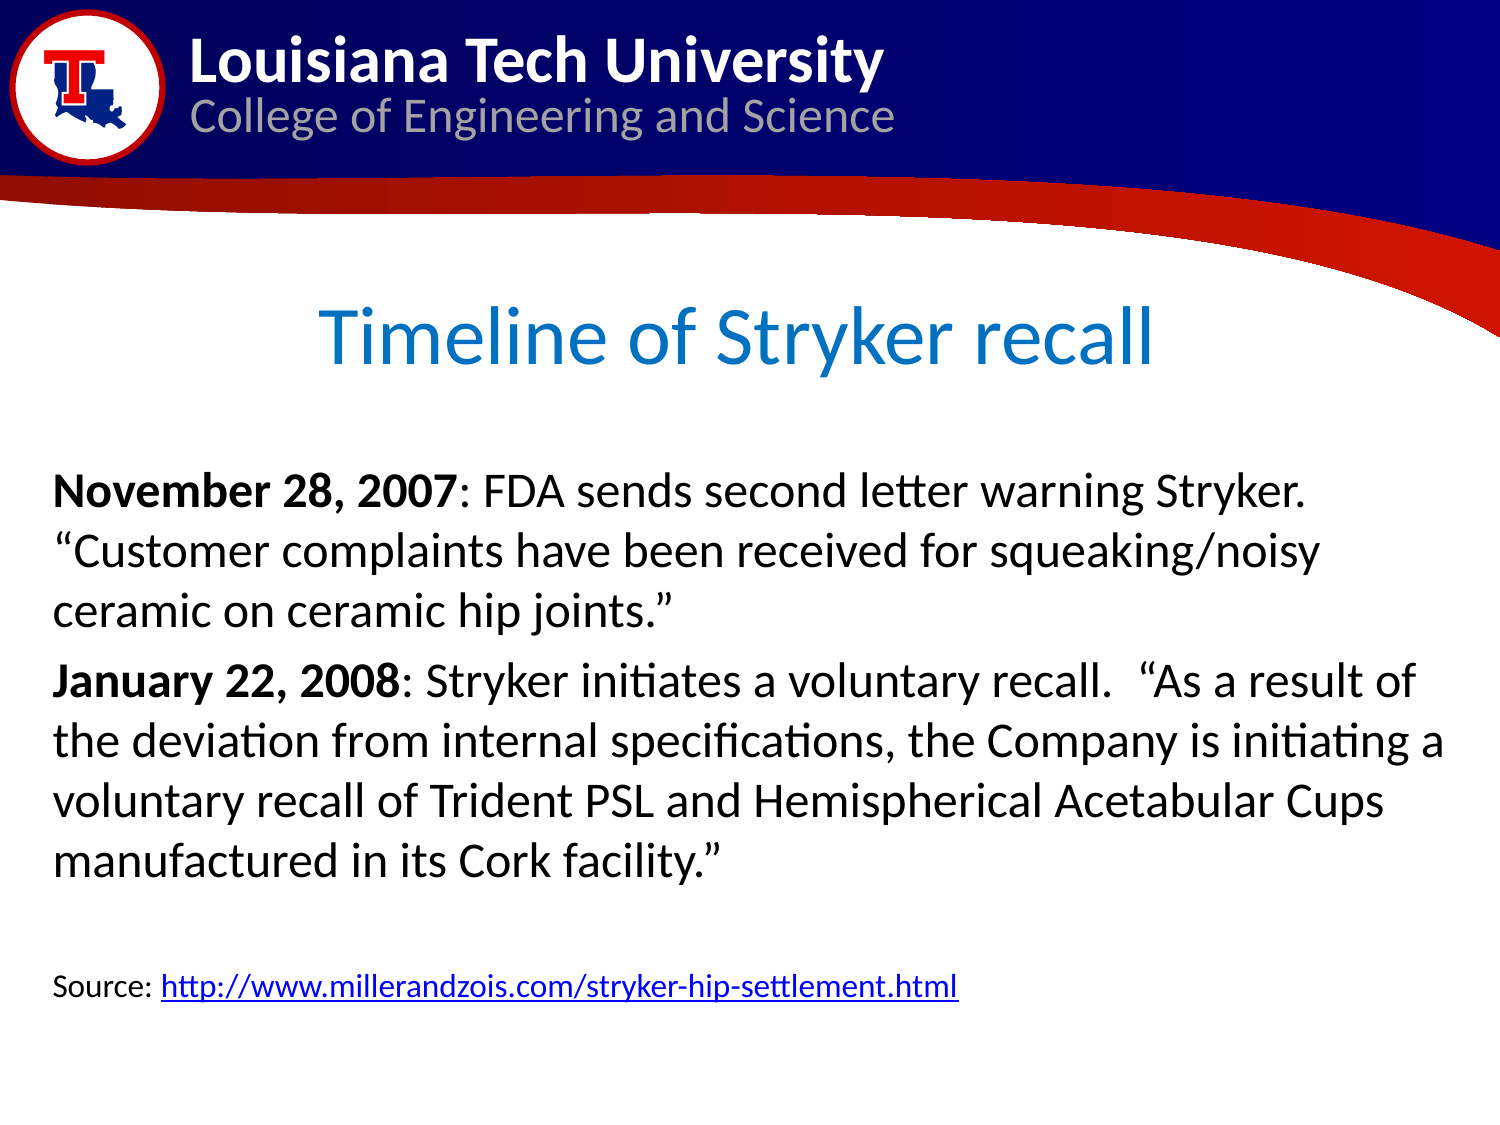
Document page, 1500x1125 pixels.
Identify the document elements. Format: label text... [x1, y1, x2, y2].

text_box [0, 0, 1500, 338]
title Timeline of Stryker recall [62, 347, 1413, 425]
list November 28, 2007: FDA sends second letter warning Stryker. “Customer complaints have been received for squeaking/noisy ceramic on ceramic hip joints.” January 22, 2008: Stryker initiates a voluntary recall. “As a result of the deviation from internal specifications, the Company is initiating a voluntary recall of Trident PSL and Hemispherical Acetabular Cups manufactured in its Cork facility.” Source: http://www.millerandzois.com/stryker-hip-settlement.html Source: http://www.millerandzois.com/stryker-hip-settlement.html [37, 450, 1463, 1055]
